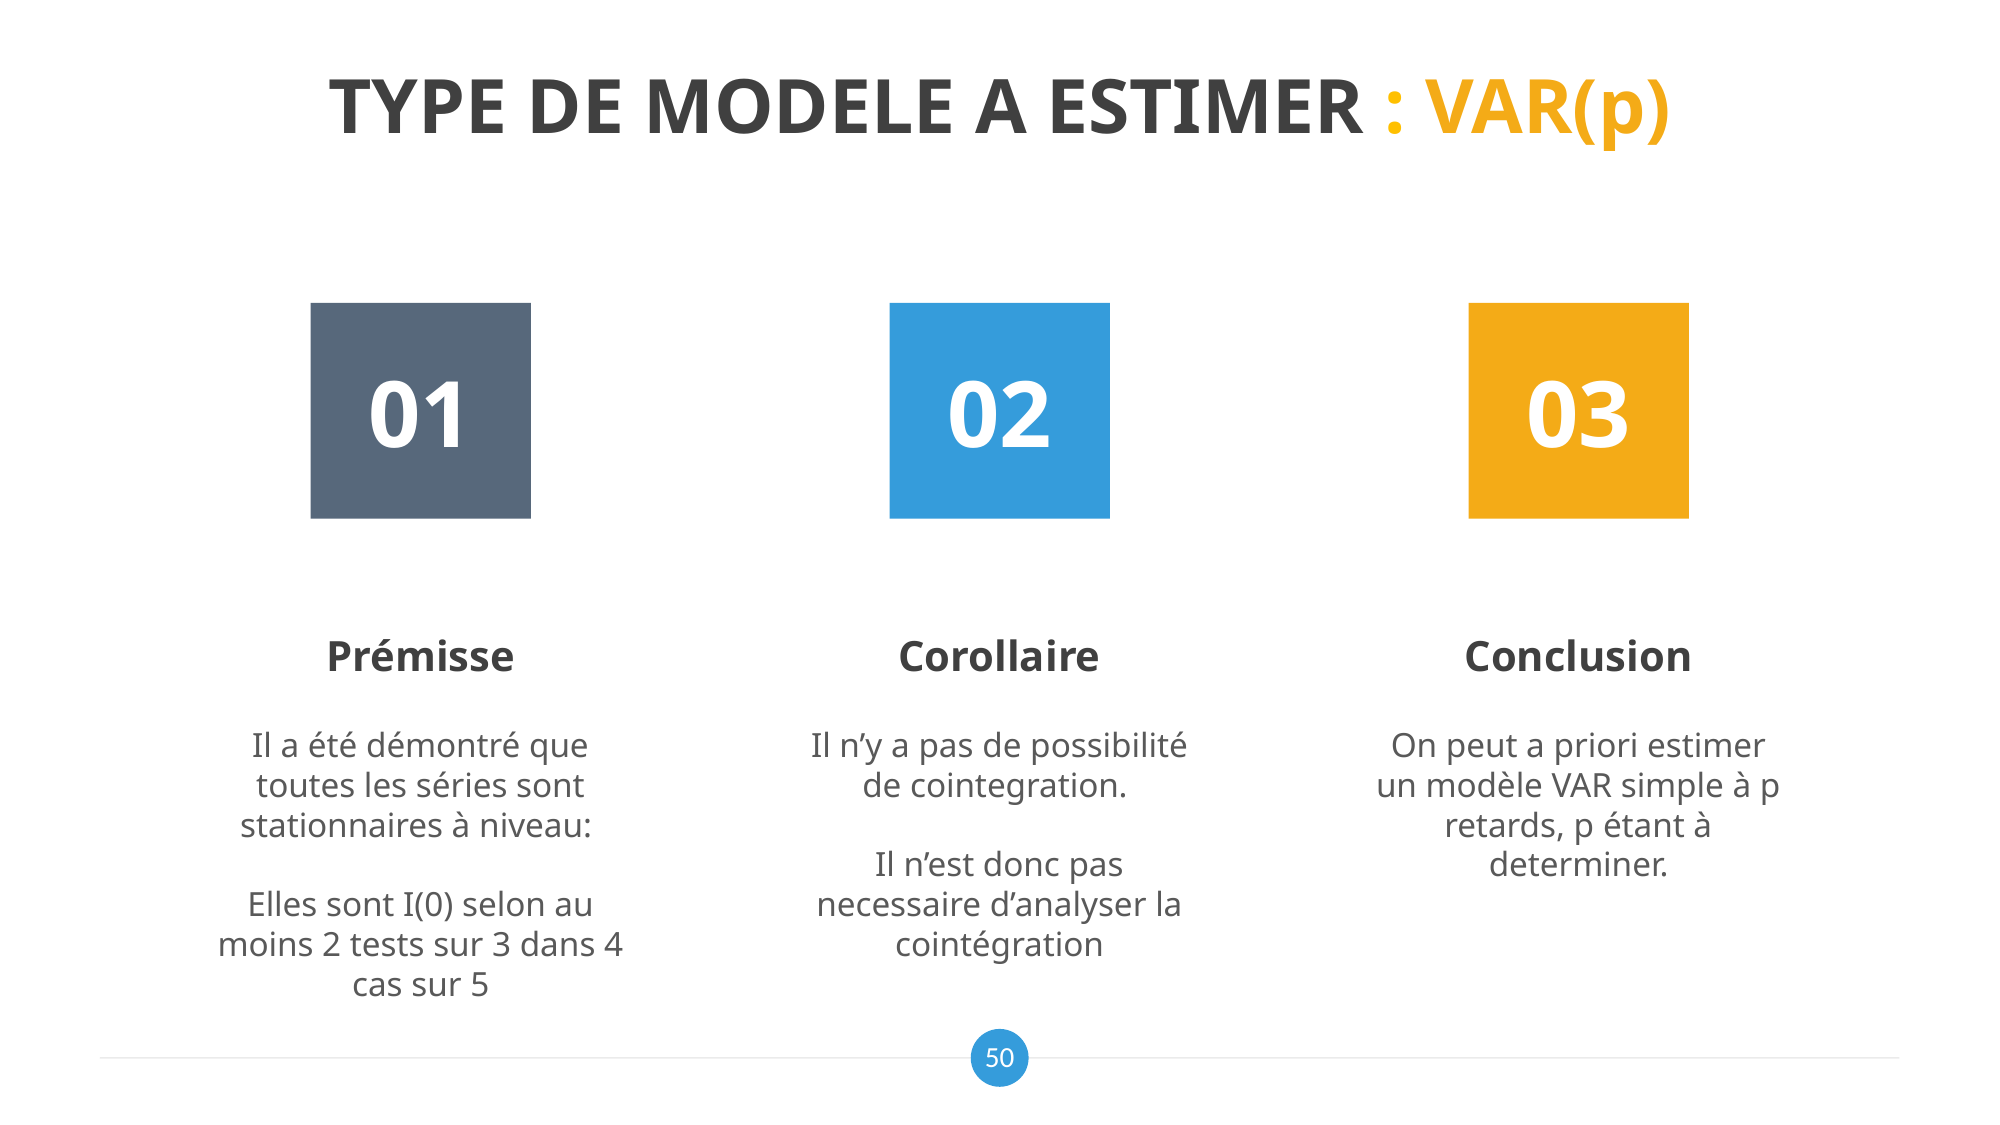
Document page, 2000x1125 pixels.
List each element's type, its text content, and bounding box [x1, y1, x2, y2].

text_box 02 [887, 301, 1112, 521]
slide_number 50 [957, 1024, 1043, 1088]
text_box Il n’y a pas de possibilité de cointegration. Il n’est donc pas necessaire d’analyser la cointégration [775, 716, 1225, 971]
text_box 03 [1466, 301, 1691, 521]
text_box 01 [309, 301, 533, 521]
text_box Il a été démontré que toutes les séries sont stationnaires à niveau: Elles sont I(0) selon au moins 2 tests sur 3 dans 4 cas sur 5 [196, 716, 646, 1011]
text_box Corollaire [775, 621, 1225, 687]
text_box Prémisse [196, 621, 646, 687]
text_box On peut a priori estimer un modèle VAR simple à p retards, p étant à determiner. [1354, 716, 1804, 891]
text_box Conclusion [1354, 621, 1804, 687]
title TYPE DE MODELE A ESTIMER : VAR(p) [99, 45, 1900, 162]
